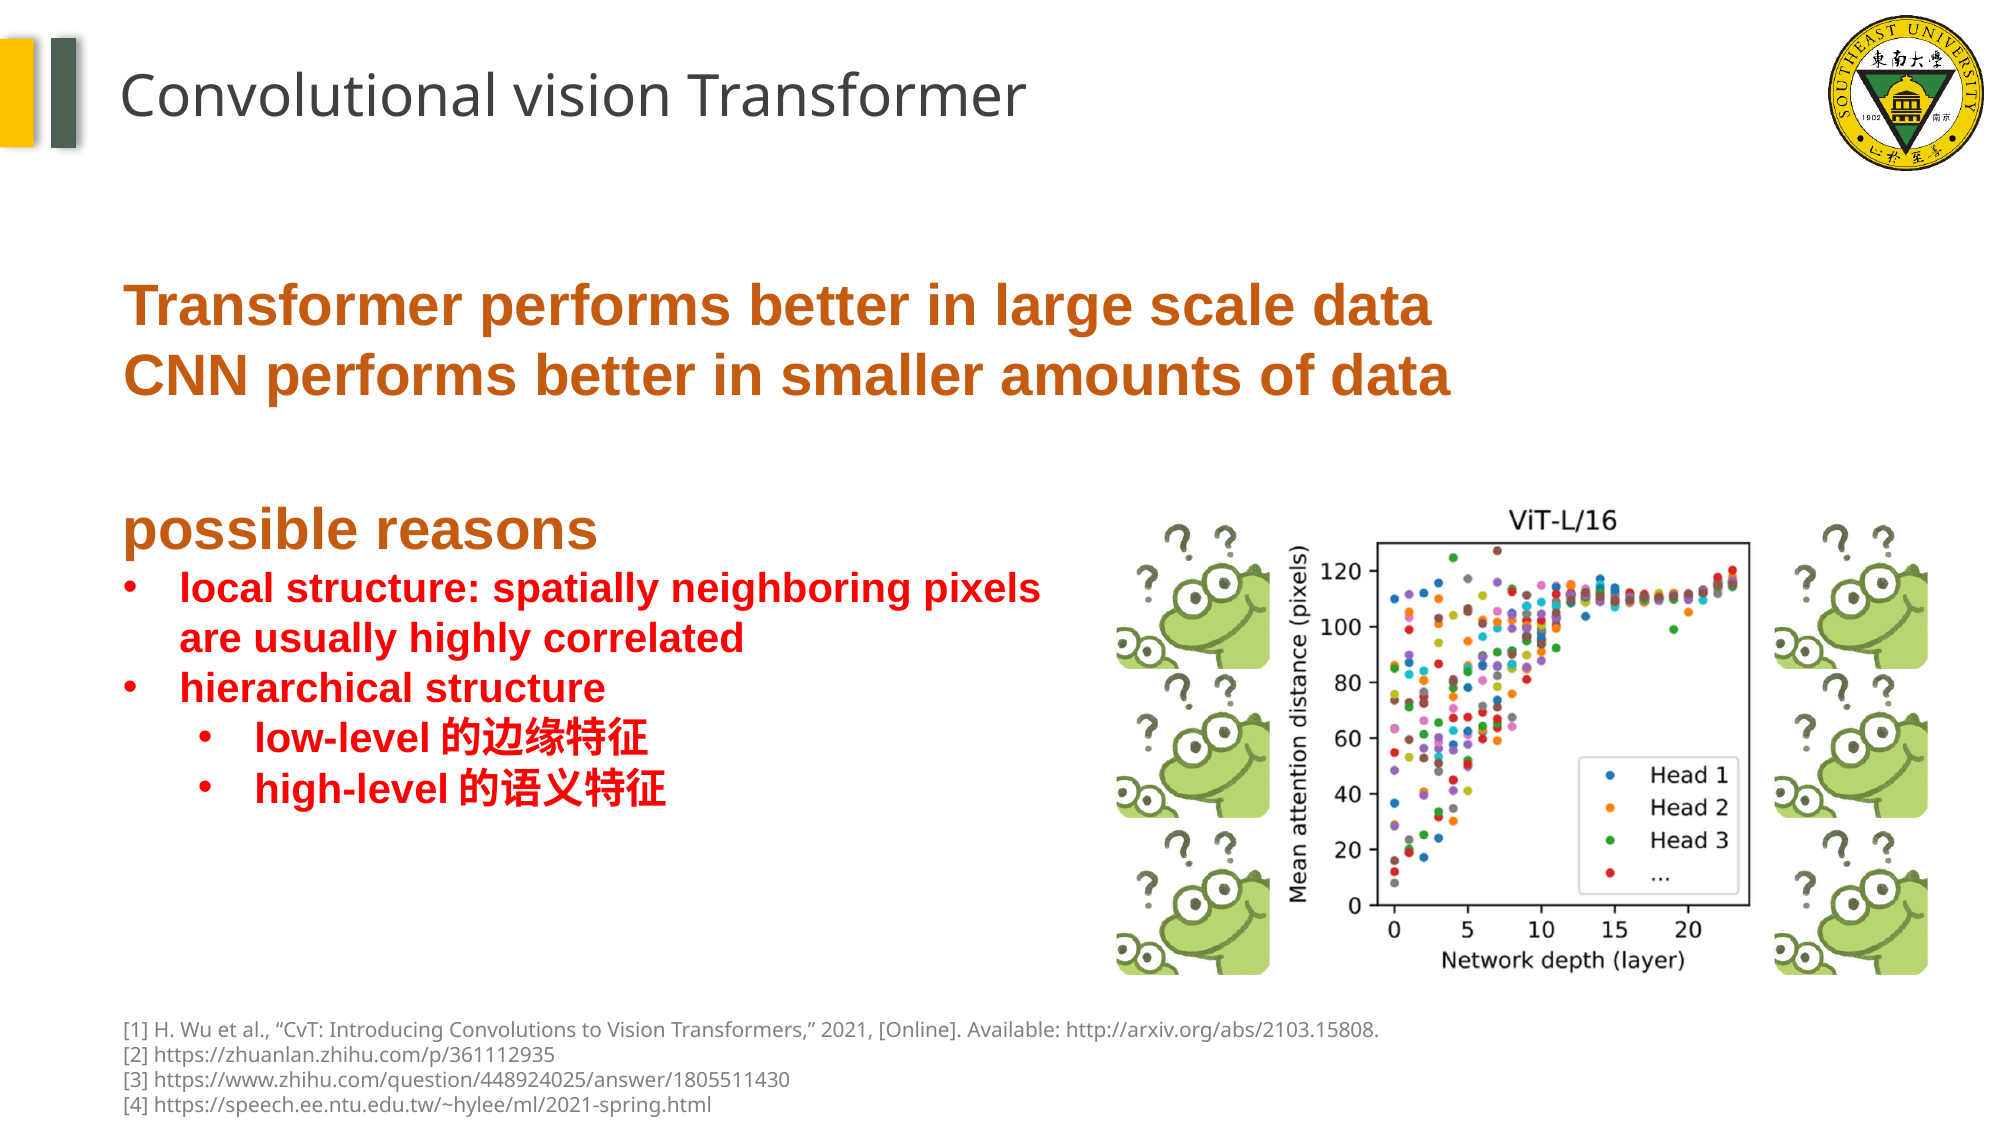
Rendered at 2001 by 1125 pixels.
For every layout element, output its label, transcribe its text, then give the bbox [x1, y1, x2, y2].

text_box possible reasons local structure: spatially neighboring pixels are usually highly correlated hierarchical structure low-level的边缘特征 high-level的语义特征 [108, 483, 1110, 819]
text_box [1107, 504, 1936, 975]
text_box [0, 38, 1054, 148]
text_box [1] H. Wu et al., “CvT: Introducing Convolutions to Vision Transformers,” 2021, [Online]. Available: http://arxiv.org/abs/2103.15808. [2] https://zhuanlan.zhihu.com/p/361112935 [3] https://www.zhihu.com/question/448924025/answer/1805511430 [4] https://speech.ee.ntu.edu.tw/~hylee/ml/2021-spring.html [108, 1009, 1890, 1124]
text_box Transformer performs better in large scale data CNN performs better in smaller amounts of data [108, 259, 1694, 485]
picture [1828, 15, 1984, 171]
